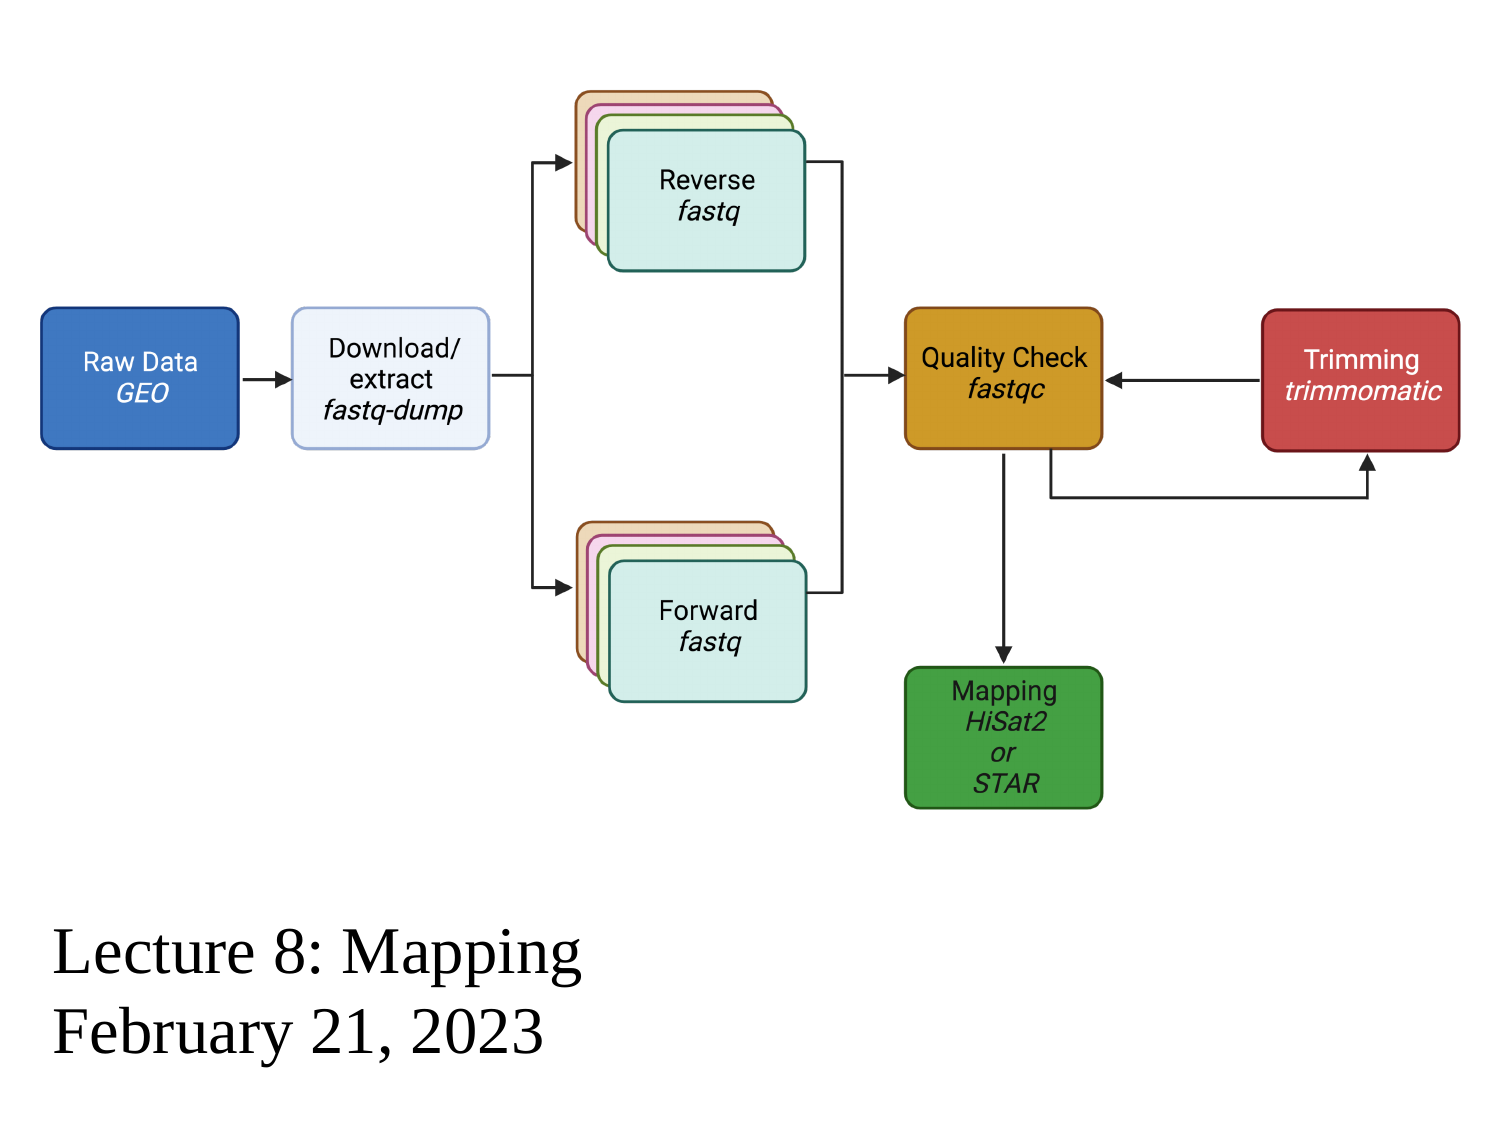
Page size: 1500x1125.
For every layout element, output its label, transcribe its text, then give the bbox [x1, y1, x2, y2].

picture [0, 53, 1500, 822]
text_box Lecture 8: Mapping February 21, 2023 [37, 899, 599, 1075]
